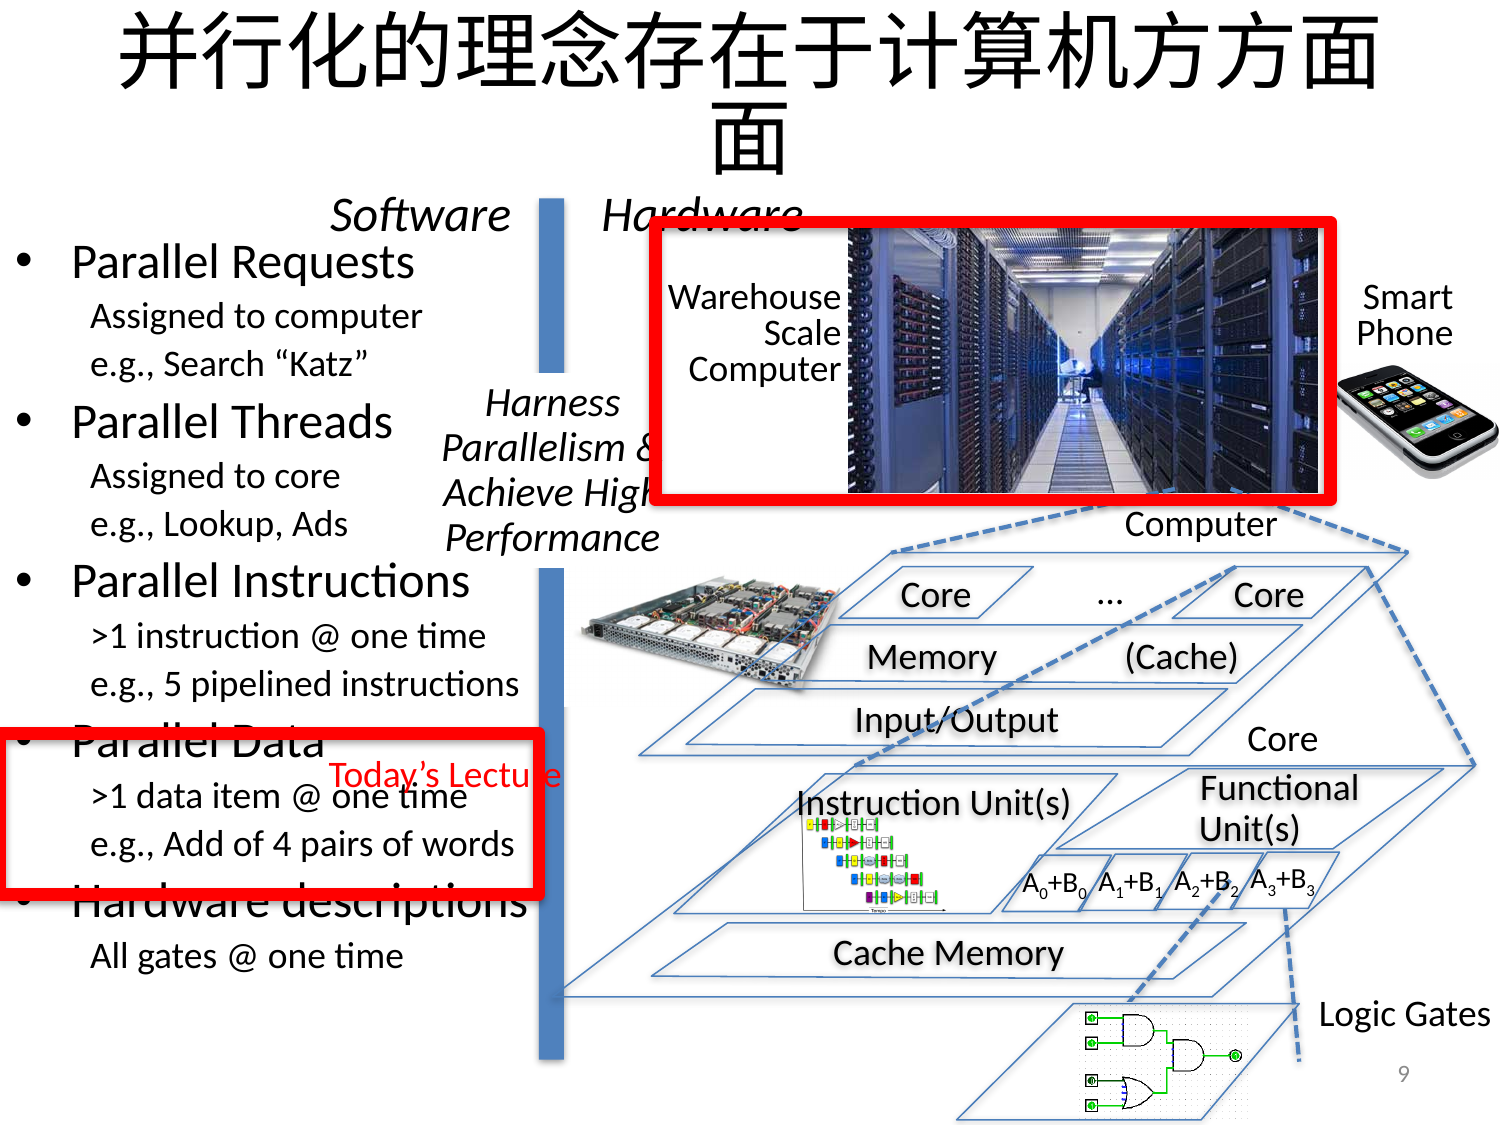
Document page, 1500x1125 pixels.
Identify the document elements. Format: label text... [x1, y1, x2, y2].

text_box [956, 908, 1500, 1121]
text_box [0, 221, 1331, 895]
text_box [551, 566, 1476, 998]
picture [1331, 363, 1500, 480]
list Parallel Requests Assigned to computer e.g., Search “Katz” Parallel Threads Assigned to core e.g., Lookup, Ads Parallel Instructions >1 instruction @ one time e.g., 5 pipelined instructions Parallel Data >1 data item @ one time e.g., Add of 4 pairs of words Hardware descriptions All gates @ one time [0, 910, 534, 970]
text_box Smart Phone [1341, 273, 1469, 360]
text_box Software Hardware [315, 174, 820, 220]
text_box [1335, 488, 1409, 565]
title 并行化的理念存在于计算机方方面面 [75, 6, 1425, 194]
